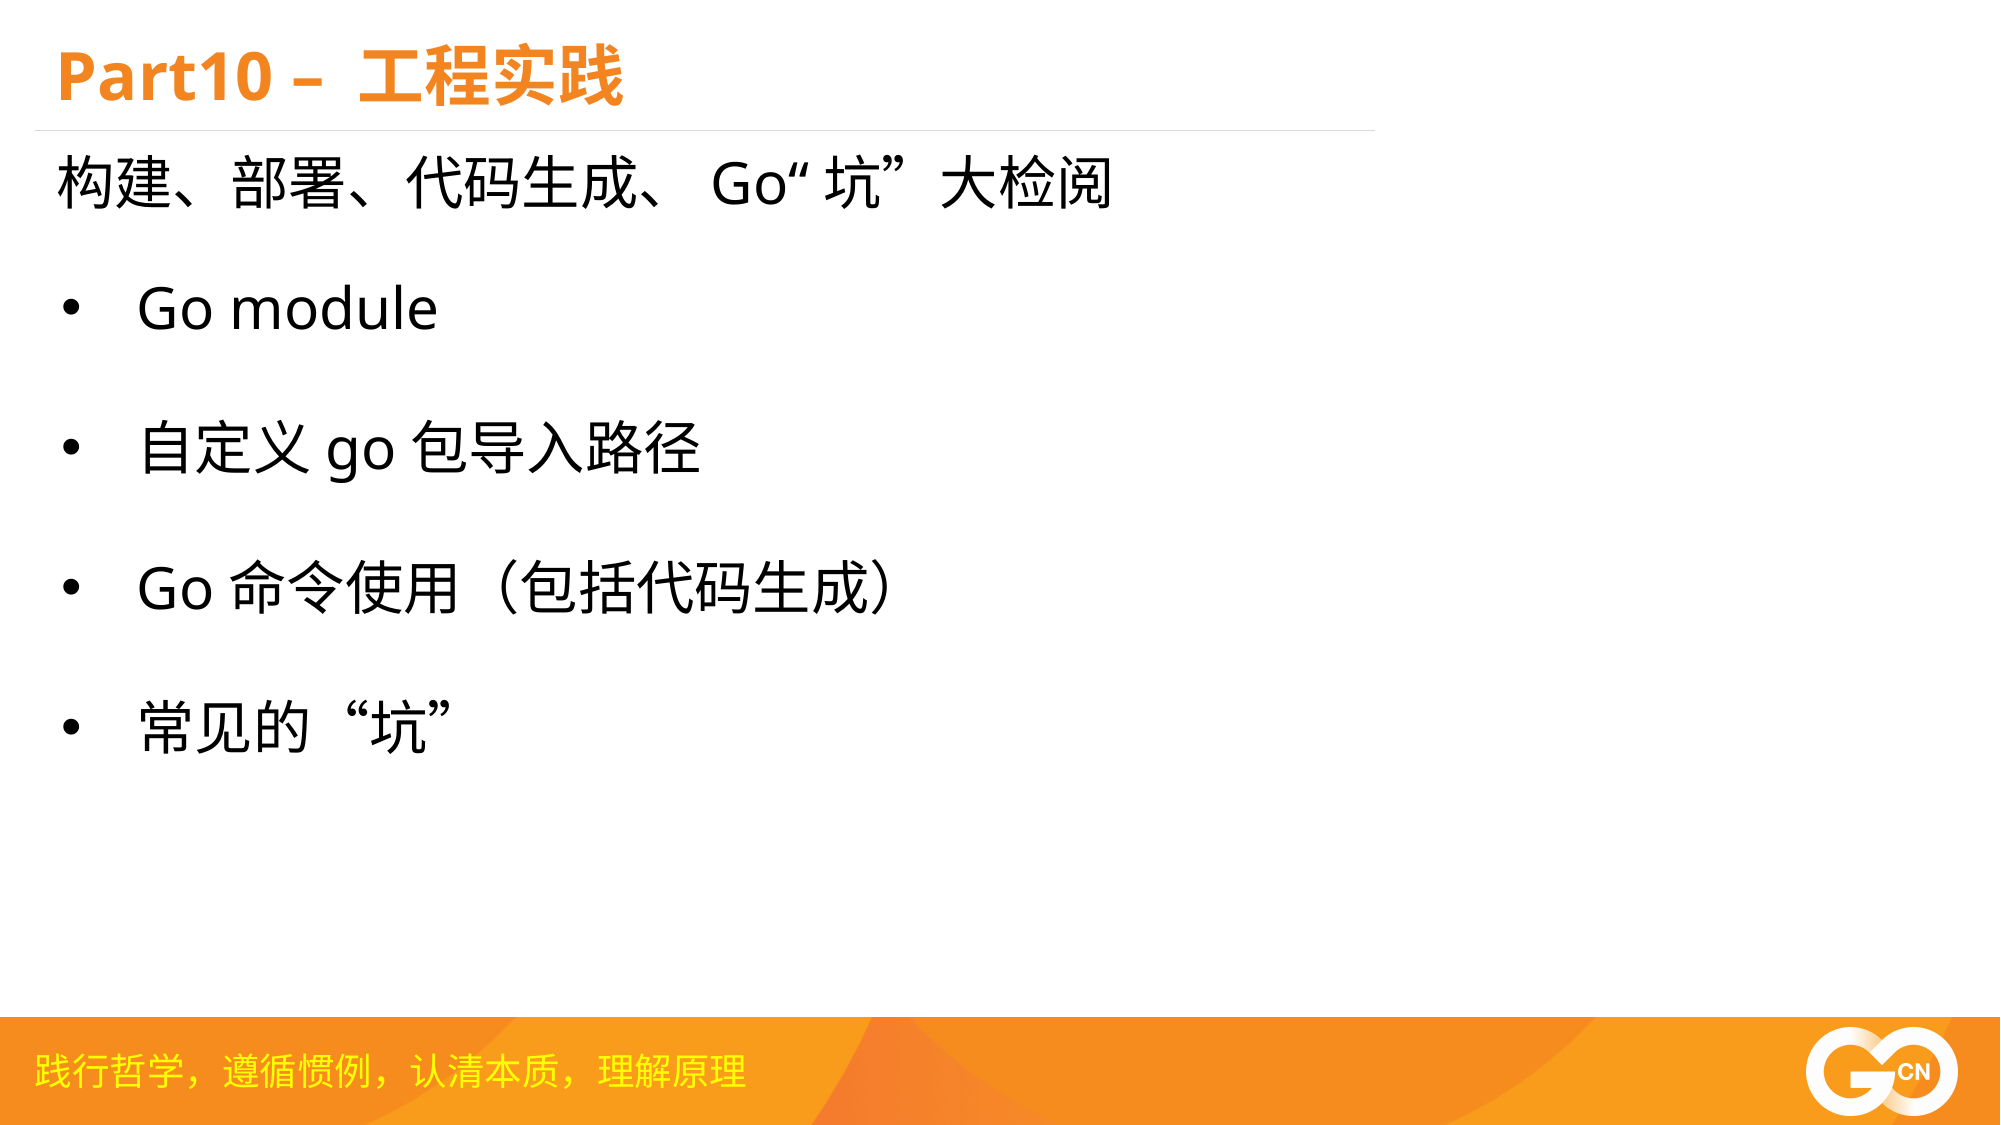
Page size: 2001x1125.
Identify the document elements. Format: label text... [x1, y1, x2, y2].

text_box 构建、部署、代码生成、Go“坑”大检阅 [48, 139, 1479, 225]
text_box Go module 自定义go包导入路径 Go命令使用（包括代码生成） 常见的“坑” [54, 263, 1358, 769]
picture [0, 1017, 2000, 1125]
text_box Part10 – 工程实践 [48, 26, 633, 122]
text_box 践行哲学，遵循惯例，认清本质，理解原理 [19, 1033, 927, 1109]
